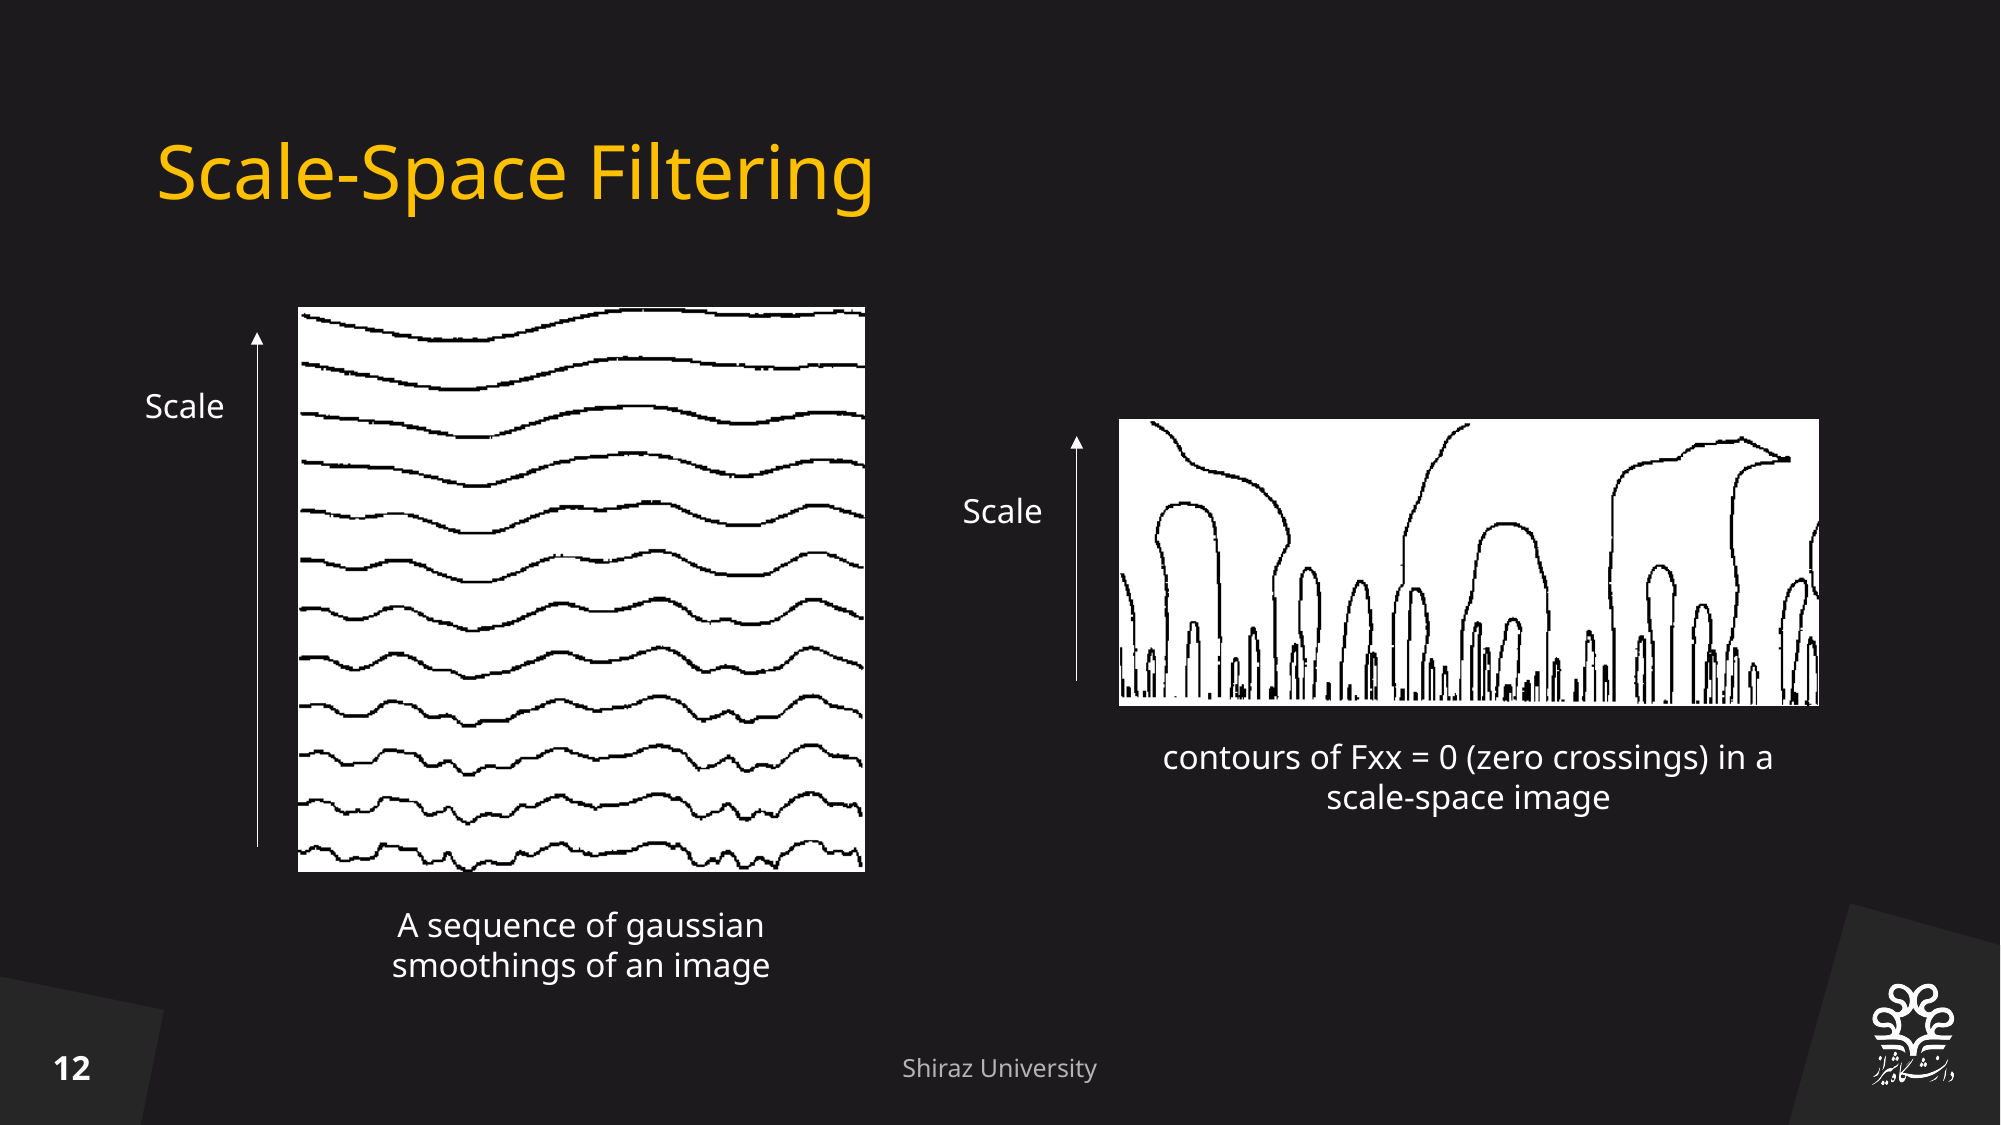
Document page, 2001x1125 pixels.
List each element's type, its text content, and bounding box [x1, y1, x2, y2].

picture [298, 307, 865, 872]
footer Shiraz University [662, 1039, 1338, 1100]
text_box Scale [109, 378, 256, 433]
picture [1119, 419, 1819, 706]
text_box A sequence of gaussian smoothings of an image [309, 896, 854, 992]
slide_number 12 [15, 1039, 128, 1100]
text_box contours of Fxx = 0 (zero crossings) in a scale-space image [1140, 729, 1797, 824]
text_box Scale [926, 482, 1076, 538]
title Scale-Space Filtering [141, 113, 1635, 237]
